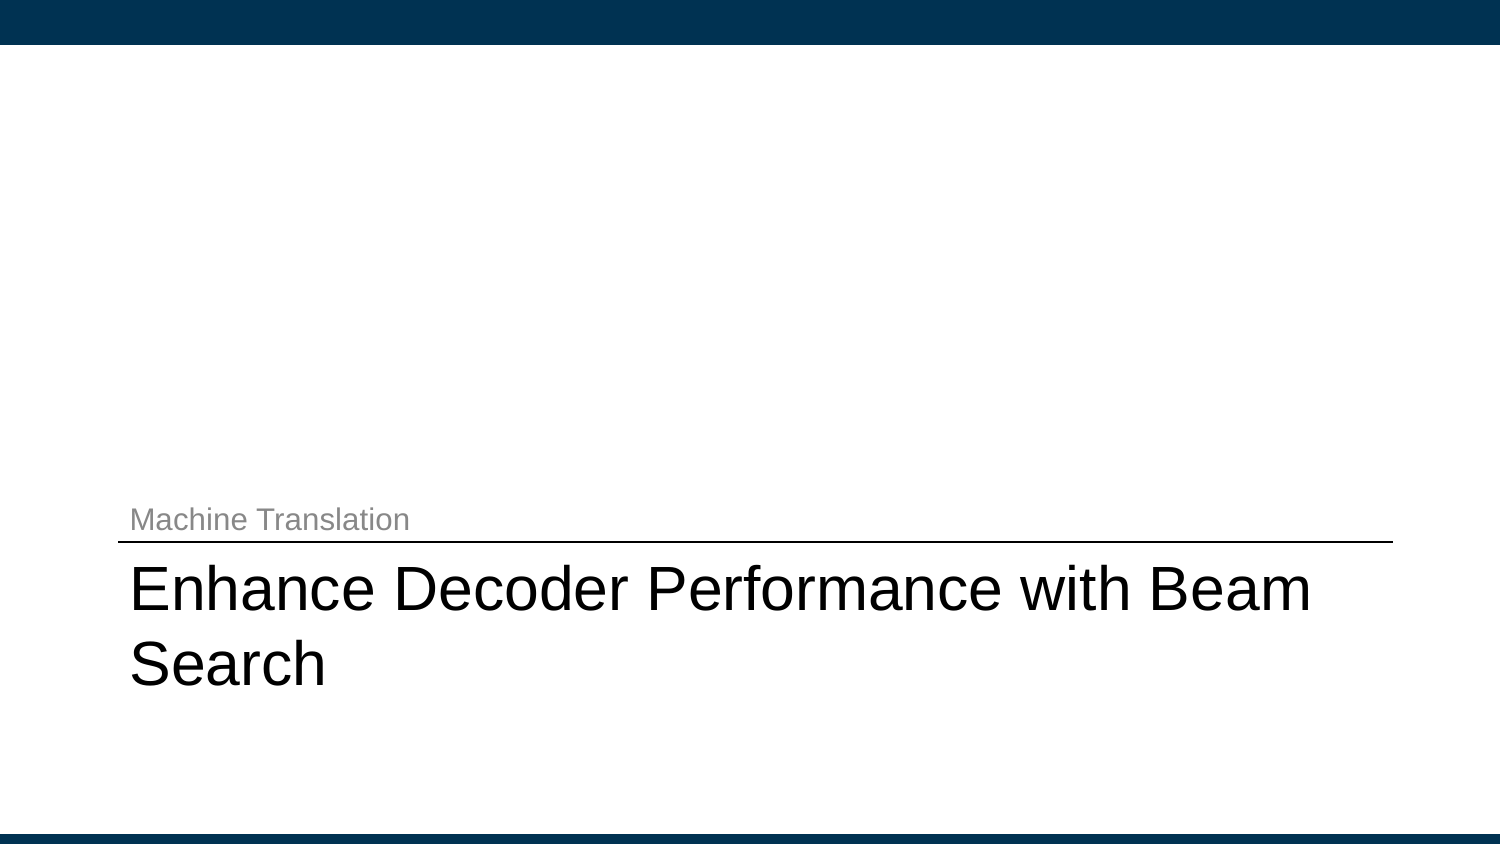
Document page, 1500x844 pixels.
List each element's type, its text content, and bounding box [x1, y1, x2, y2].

title Enhance Decoder Performance with Beam Search [118, 543, 1394, 710]
list Machine Translation [118, 357, 1394, 543]
